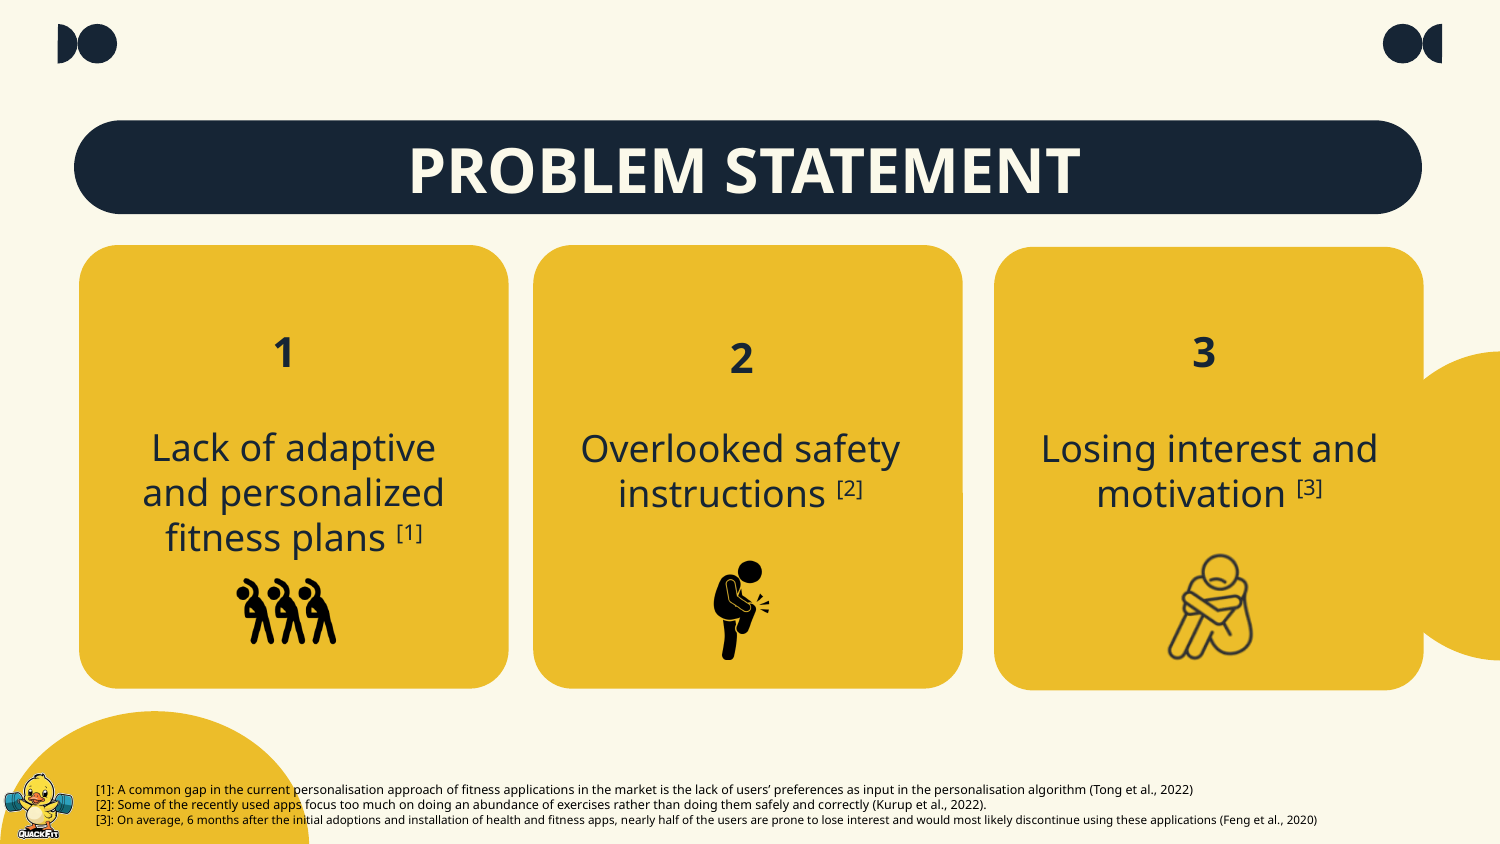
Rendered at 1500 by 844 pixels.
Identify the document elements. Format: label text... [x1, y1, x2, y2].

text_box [73, 120, 1423, 215]
title 1 [120, 326, 449, 387]
text_box [533, 245, 963, 689]
text_box 3 [1035, 326, 1374, 387]
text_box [121, 423, 467, 655]
text_box 2 [561, 326, 923, 387]
picture [0, 765, 78, 844]
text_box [567, 424, 914, 673]
text_box [79, 245, 509, 689]
text_box [1]: A common gap in the current personalisation approach of fitness applications in the market is the lack of users’ preferences as input in the personalisation algorithm (Tong et al., 2022) [2]: Some of the recently used apps focus too much on doing an abundance of exercises rather than doing them safely and correctly (Kurup et al., 2022). [3]: On average, 6 months after the initial adoptions and installation of health and fitness apps, nearly half of the users are prone to lose interest and would most likely discontinue using these applications (Feng et al., 2020) [82, 774, 1424, 835]
text_box [561, 408, 907, 529]
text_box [1036, 424, 1383, 671]
text_box [994, 246, 1424, 691]
